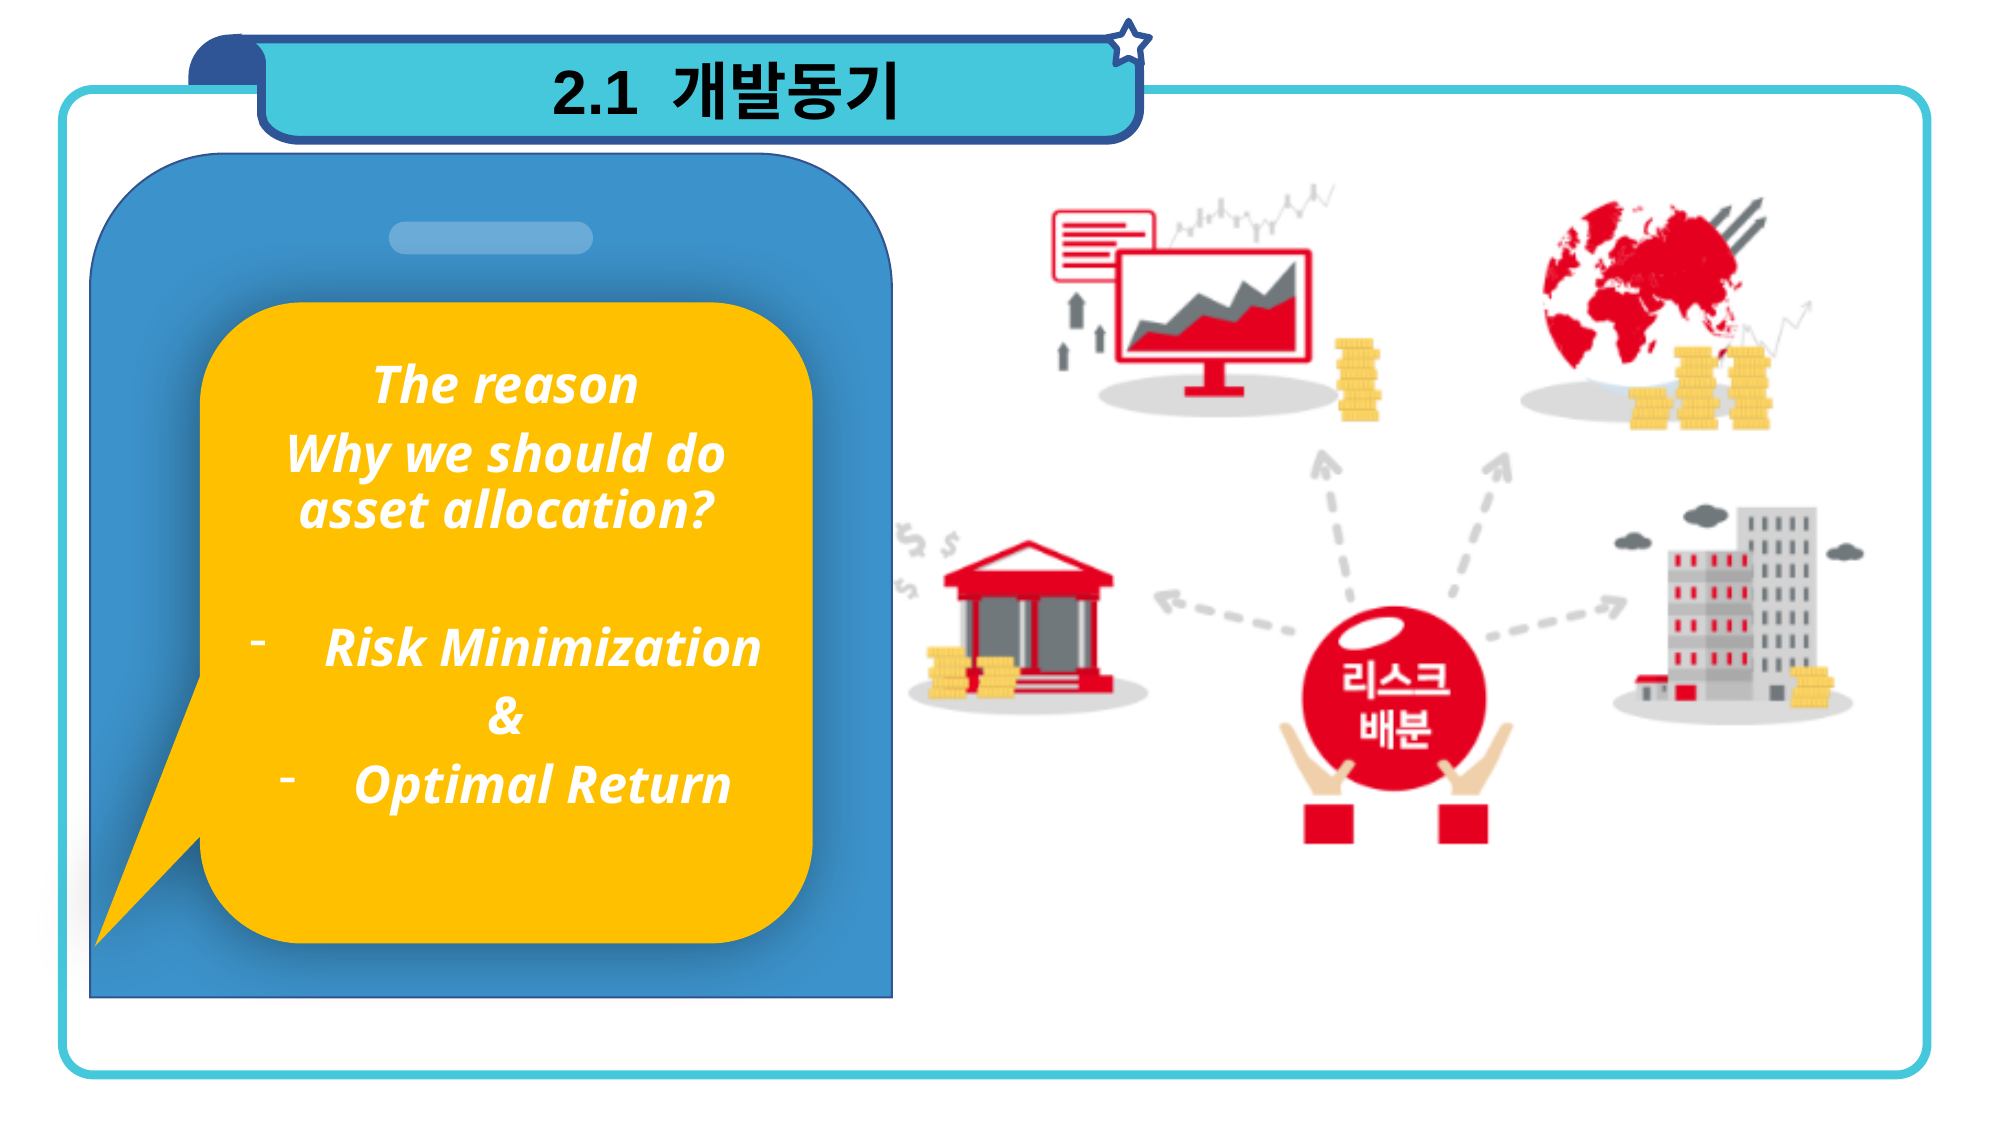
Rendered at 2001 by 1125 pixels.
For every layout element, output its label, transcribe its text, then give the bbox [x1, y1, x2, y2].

text_box The reason Why we should do asset allocation? Risk Minimization & Optimal Return [93, 301, 814, 948]
text_box [387, 220, 595, 256]
text_box [1106, 19, 1151, 66]
picture [845, 165, 1921, 961]
text_box [61, 88, 1929, 1076]
text_box [89, 890, 893, 999]
text_box [191, 37, 260, 88]
text_box [89, 152, 845, 825]
text_box 2.1 개발동기 [238, 37, 1141, 142]
